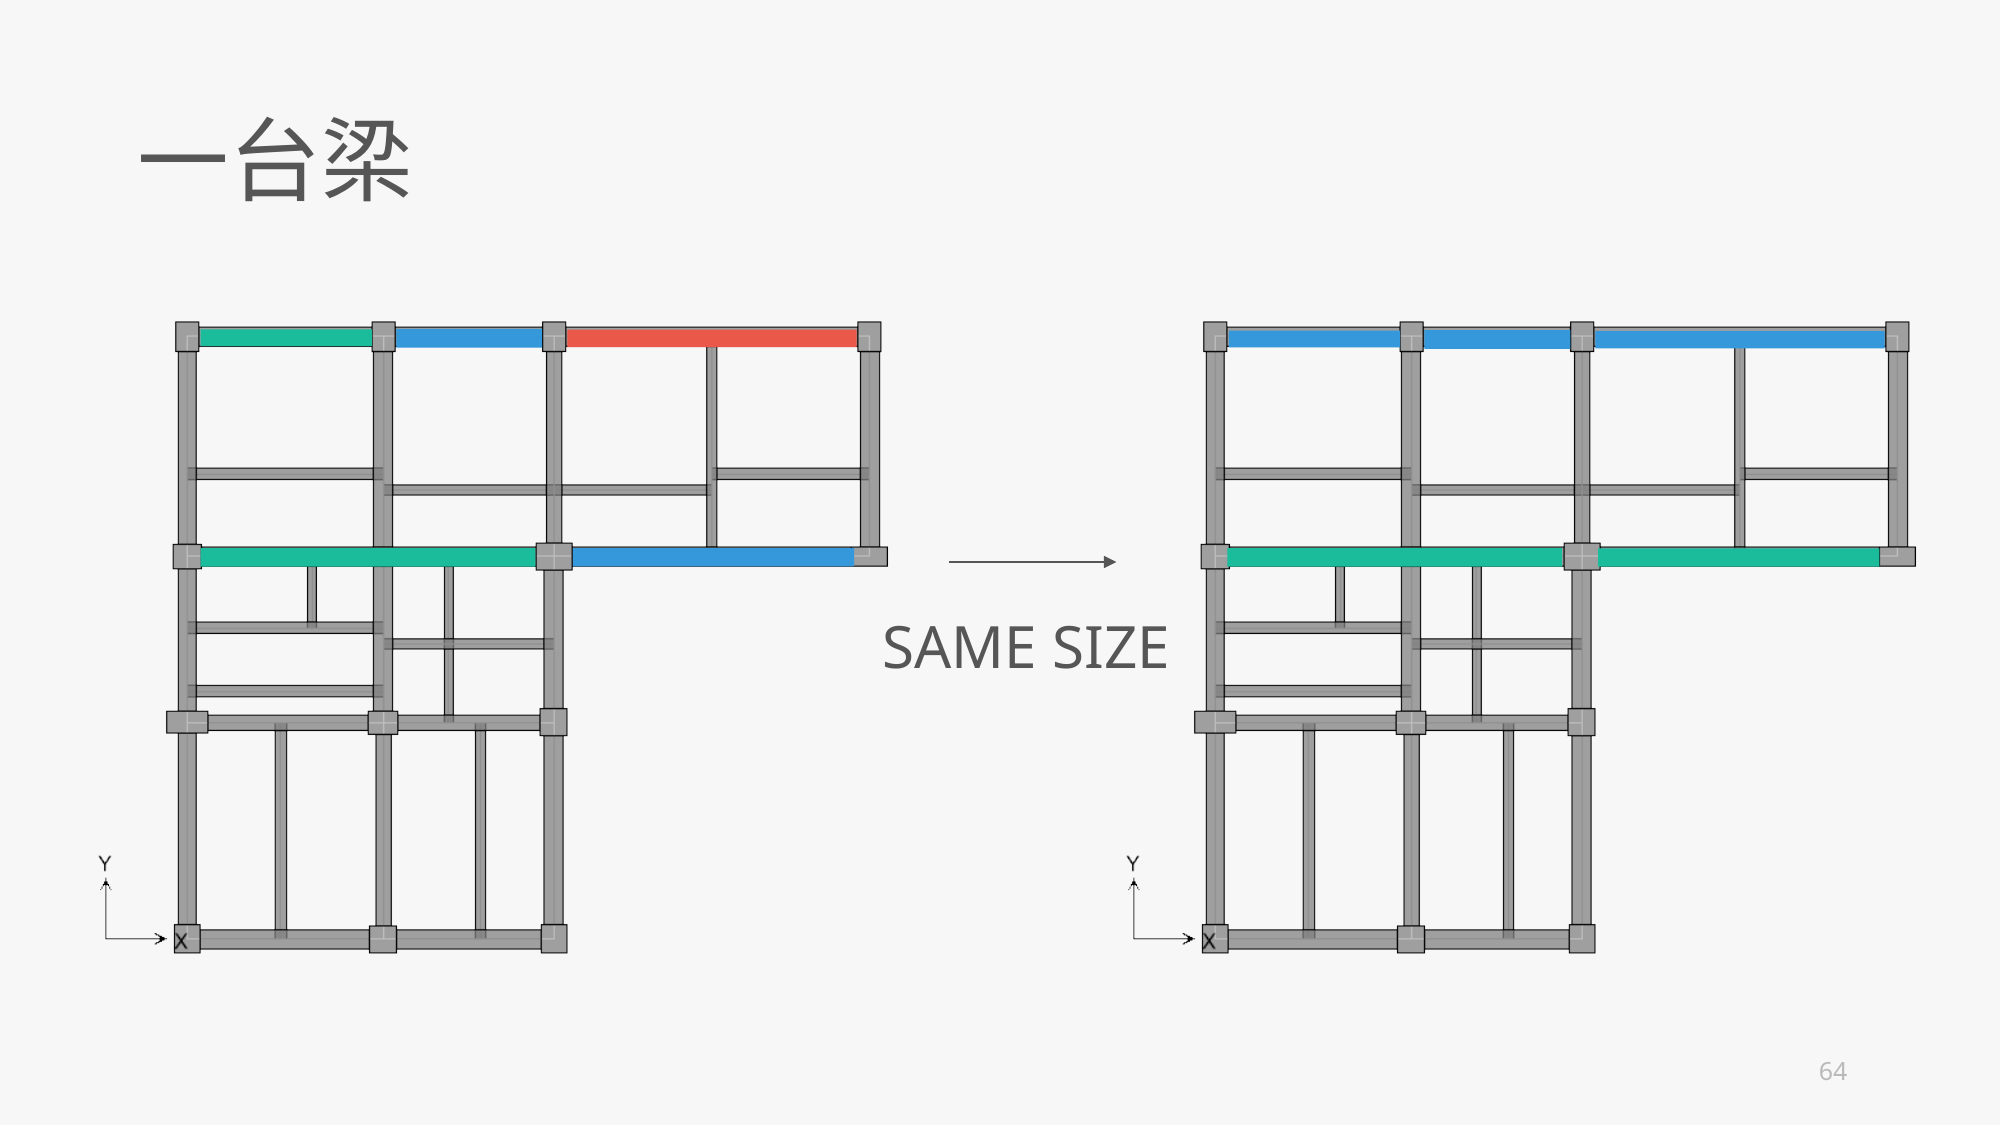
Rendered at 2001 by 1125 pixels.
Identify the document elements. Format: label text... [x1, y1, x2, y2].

picture [55, 267, 918, 981]
text_box SAME SIZE [918, 588, 1083, 688]
list 一台梁 [137, 108, 873, 224]
picture [1083, 267, 1946, 981]
slide_number 64 [1412, 1042, 1863, 1103]
